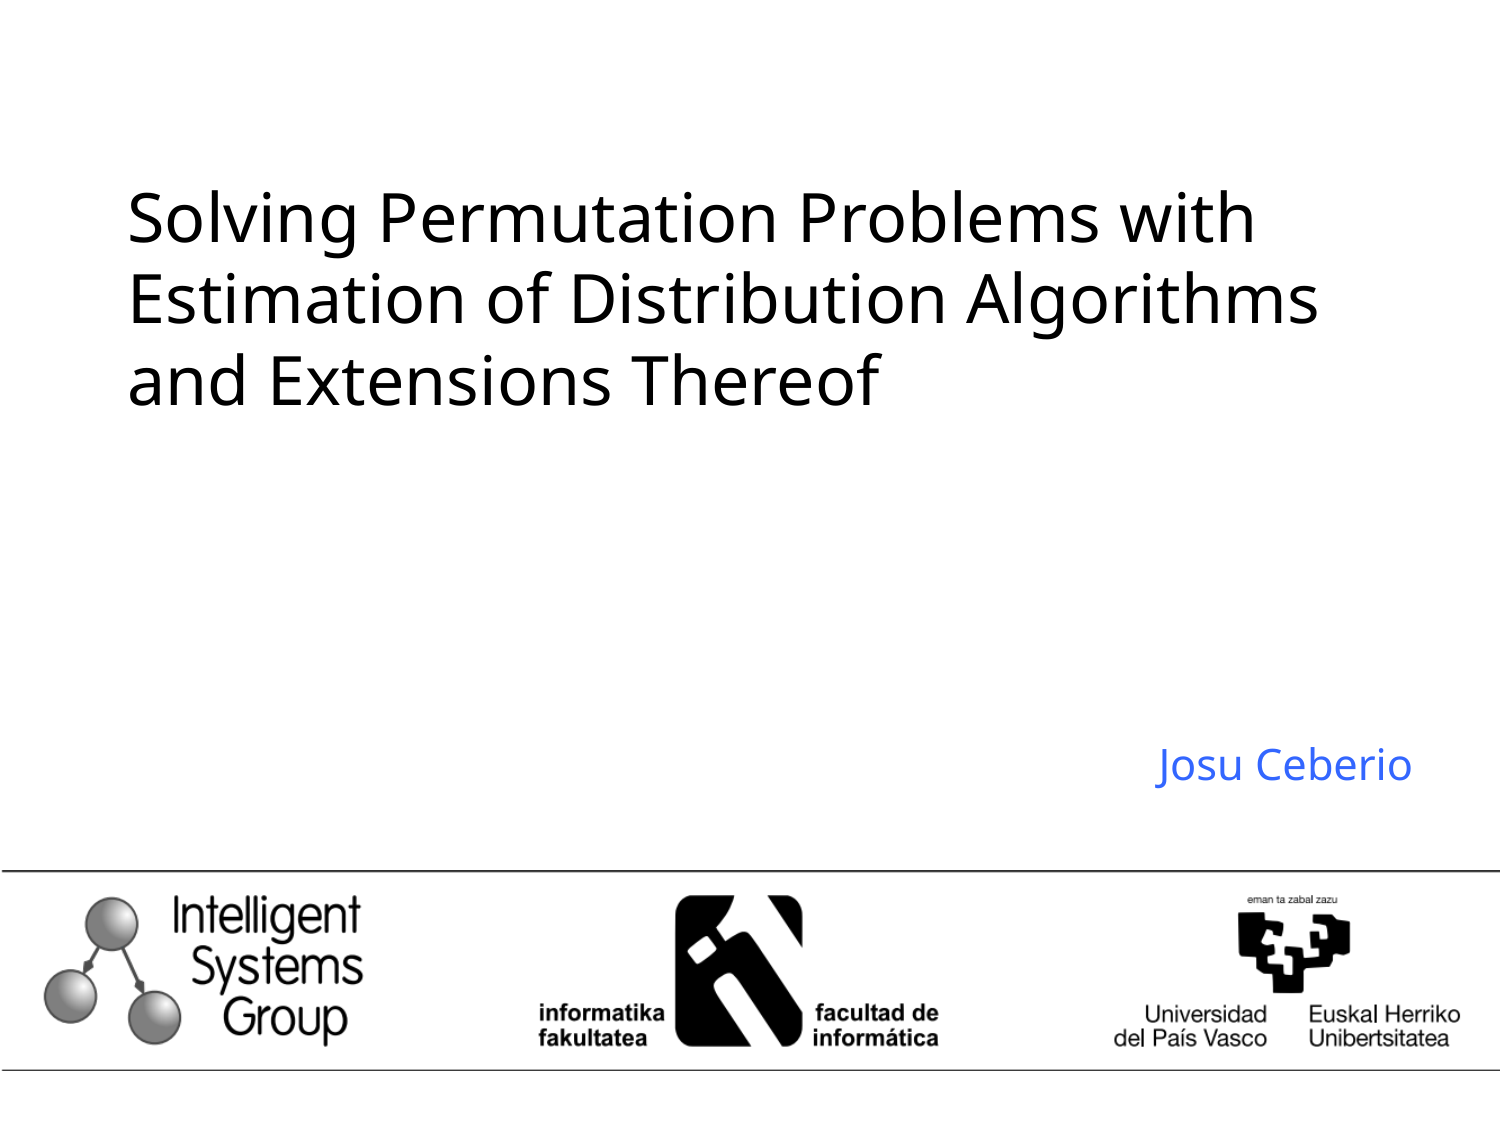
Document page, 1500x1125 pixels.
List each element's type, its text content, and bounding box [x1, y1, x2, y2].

picture [0, 868, 1500, 1071]
subtitle Josu Ceberio [265, 729, 1429, 797]
title Solving Permutation Problems with Estimation of Distribution Algorithms and Extensions Thereof [112, 101, 1388, 492]
